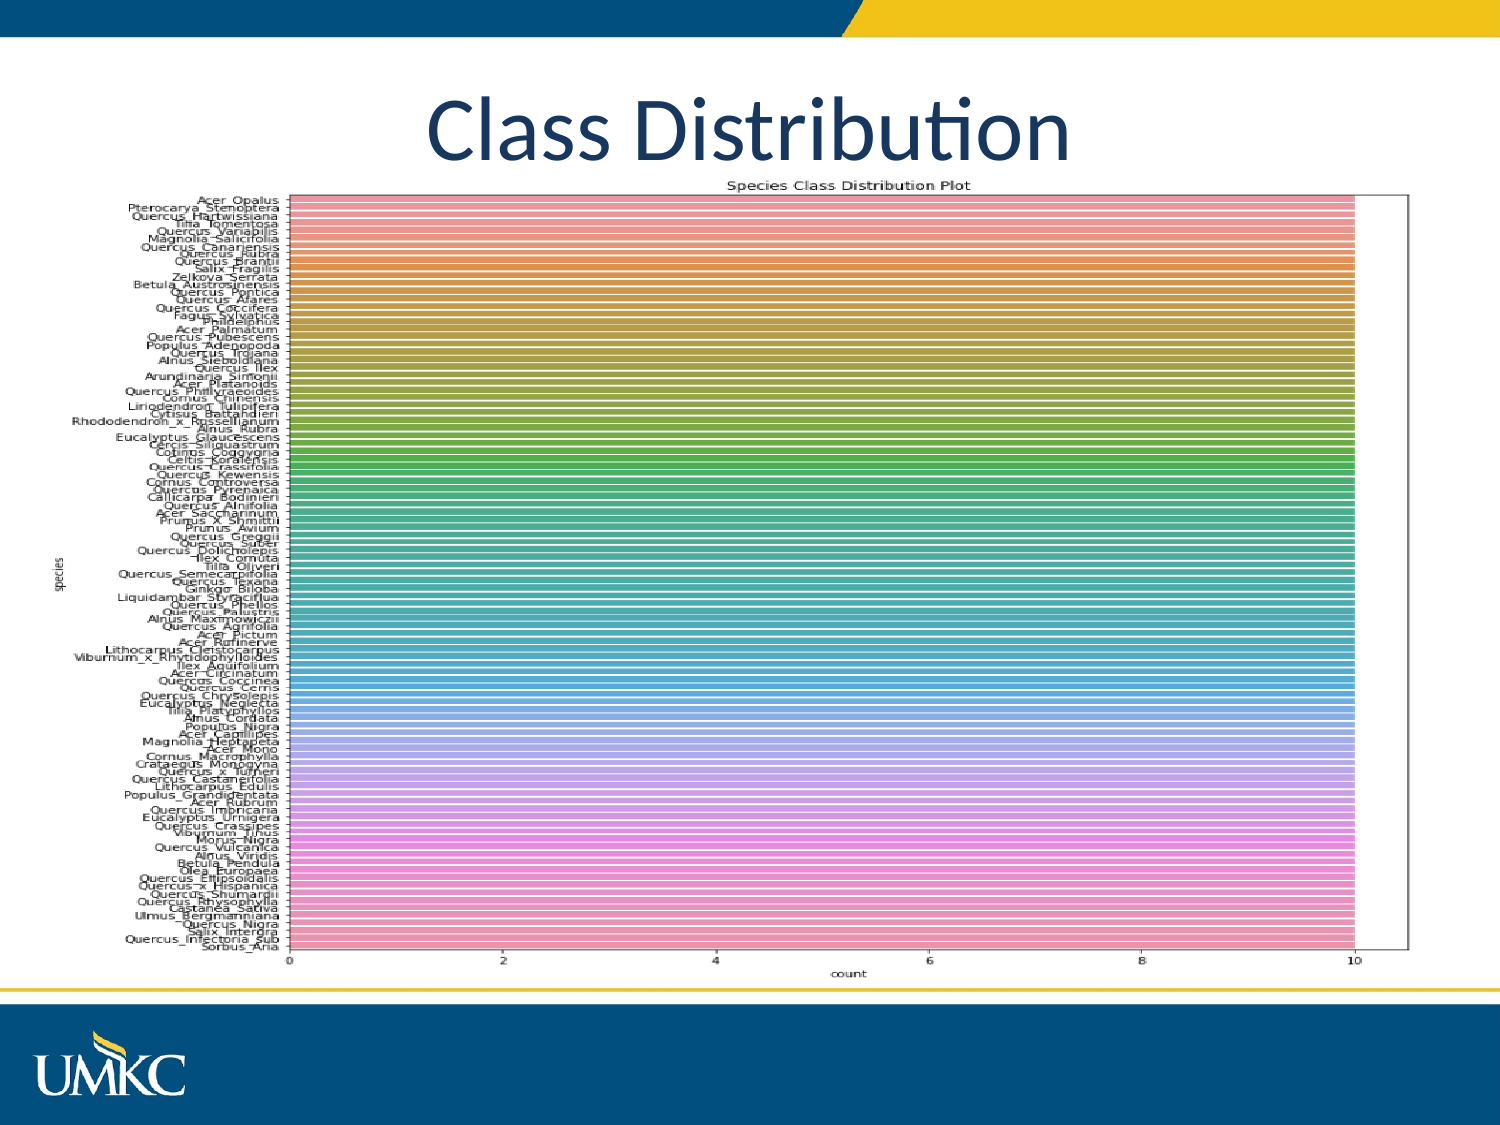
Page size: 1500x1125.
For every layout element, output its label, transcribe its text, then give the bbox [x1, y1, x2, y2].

text_box Class Distribution [75, 30, 1425, 179]
picture [0, 0, 1500, 1125]
